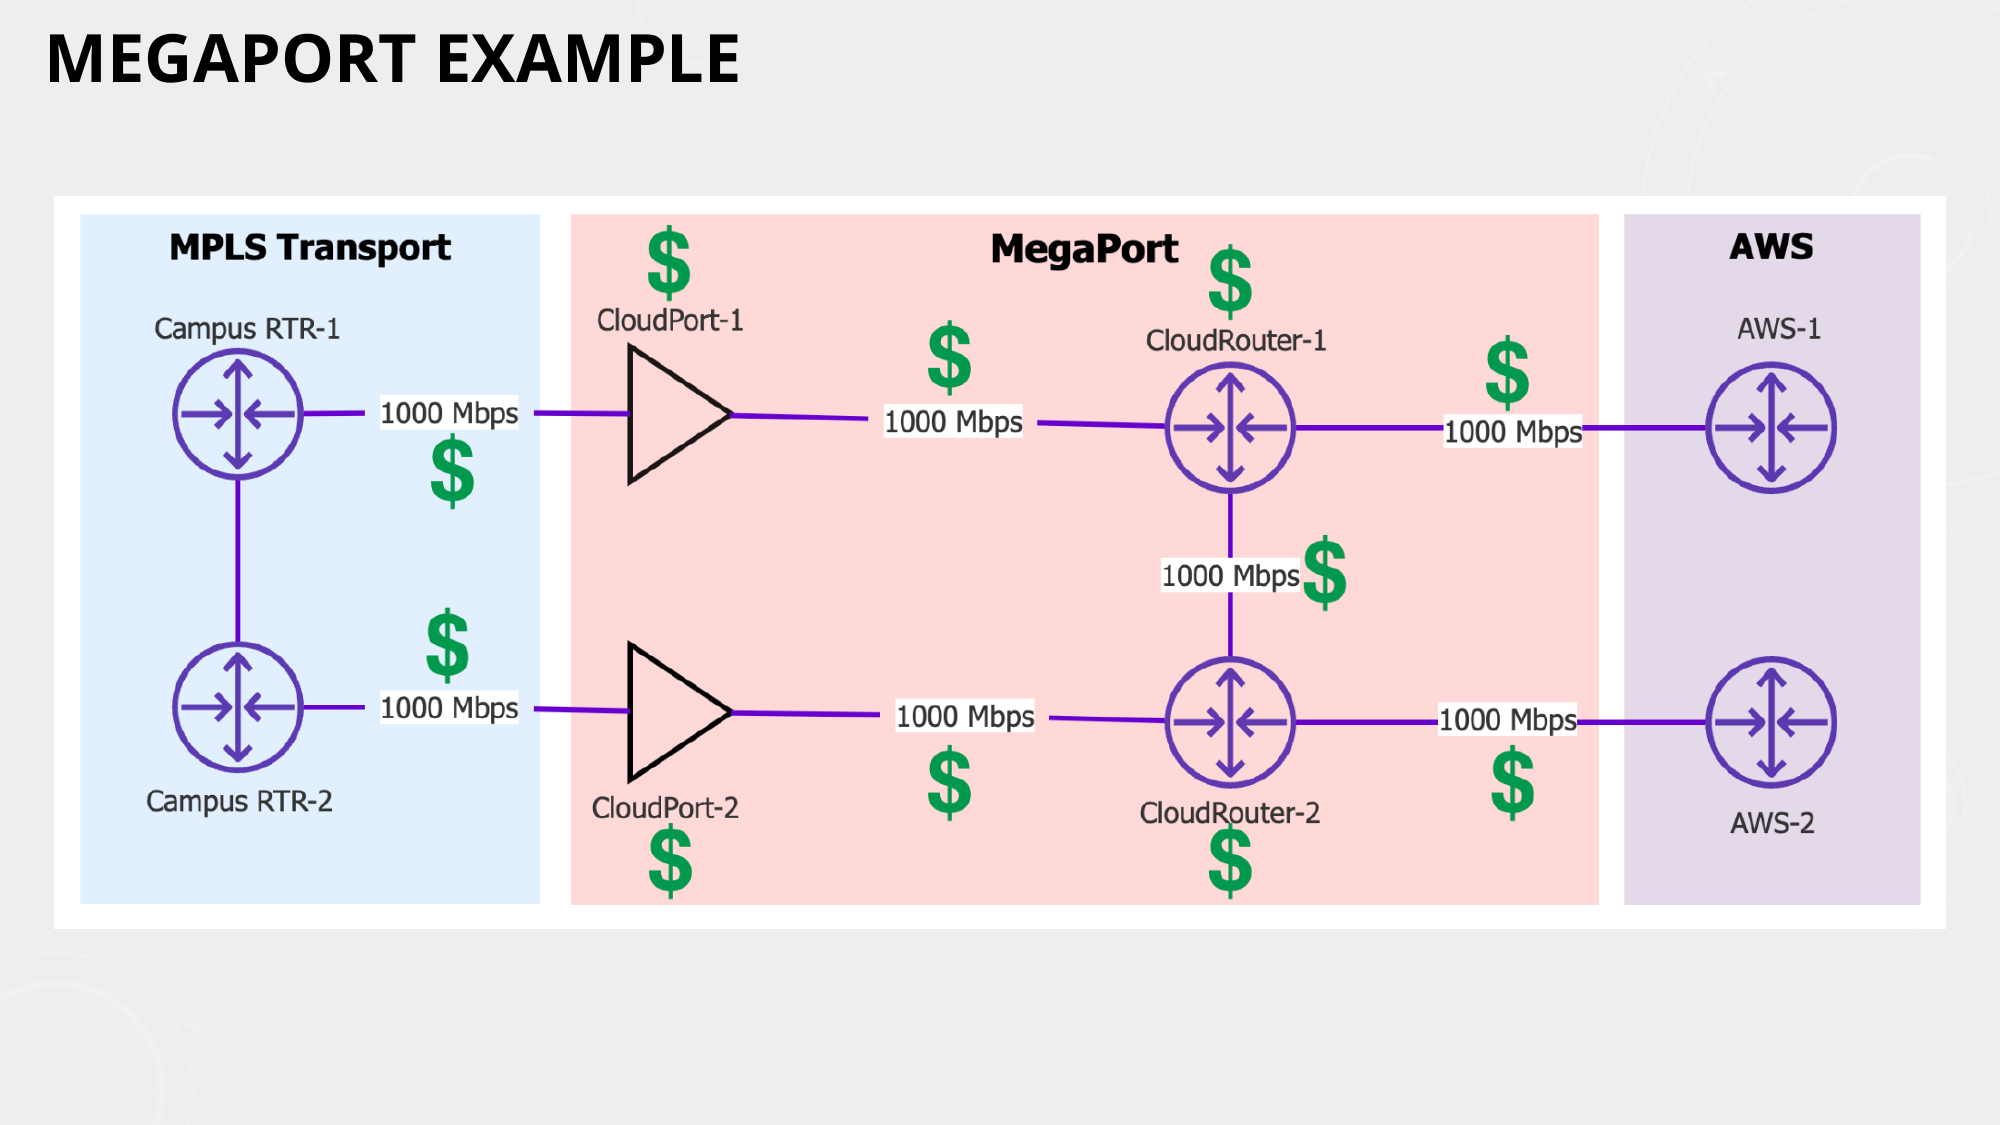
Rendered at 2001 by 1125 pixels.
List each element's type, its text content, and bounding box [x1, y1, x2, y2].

picture [0, 0, 2000, 1125]
text_box MEGAPORT EXAMPLE [29, 8, 1028, 103]
